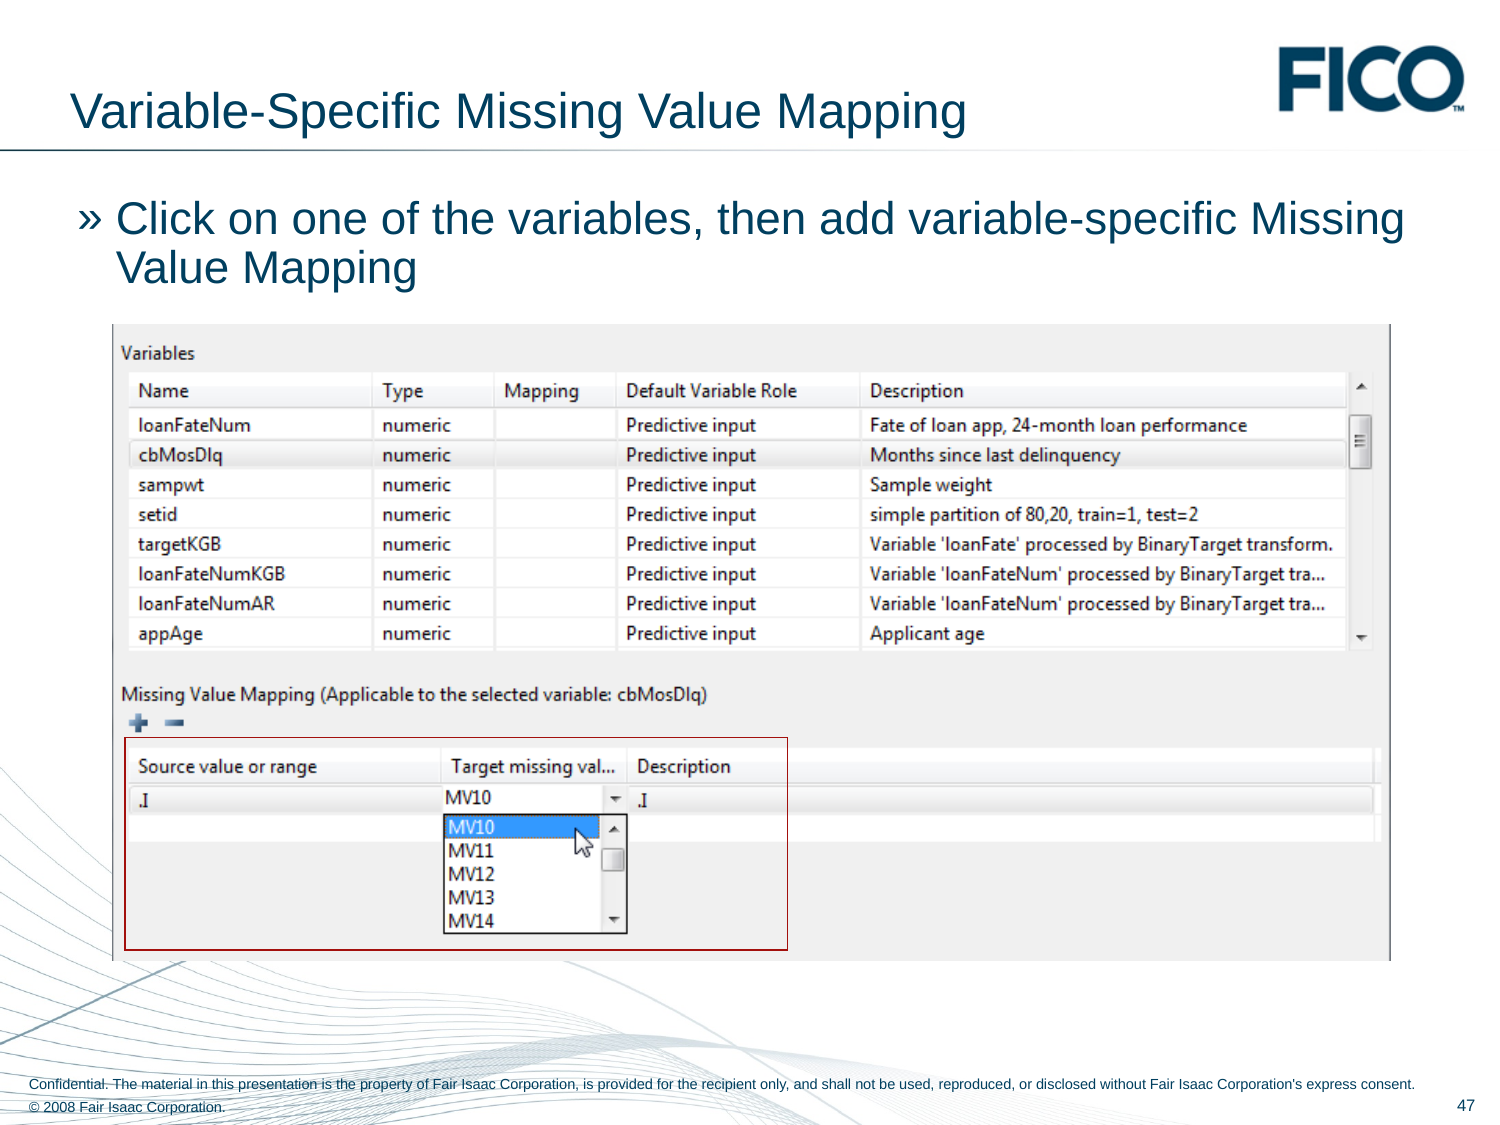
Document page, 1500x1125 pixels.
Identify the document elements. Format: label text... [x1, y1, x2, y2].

list Click on one of the variables, then add variable-specific Missing Value Mapping [62, 187, 1463, 367]
title Variable-Specific Missing Value Mapping [62, 0, 1463, 139]
picture [0, 0, 1500, 1125]
